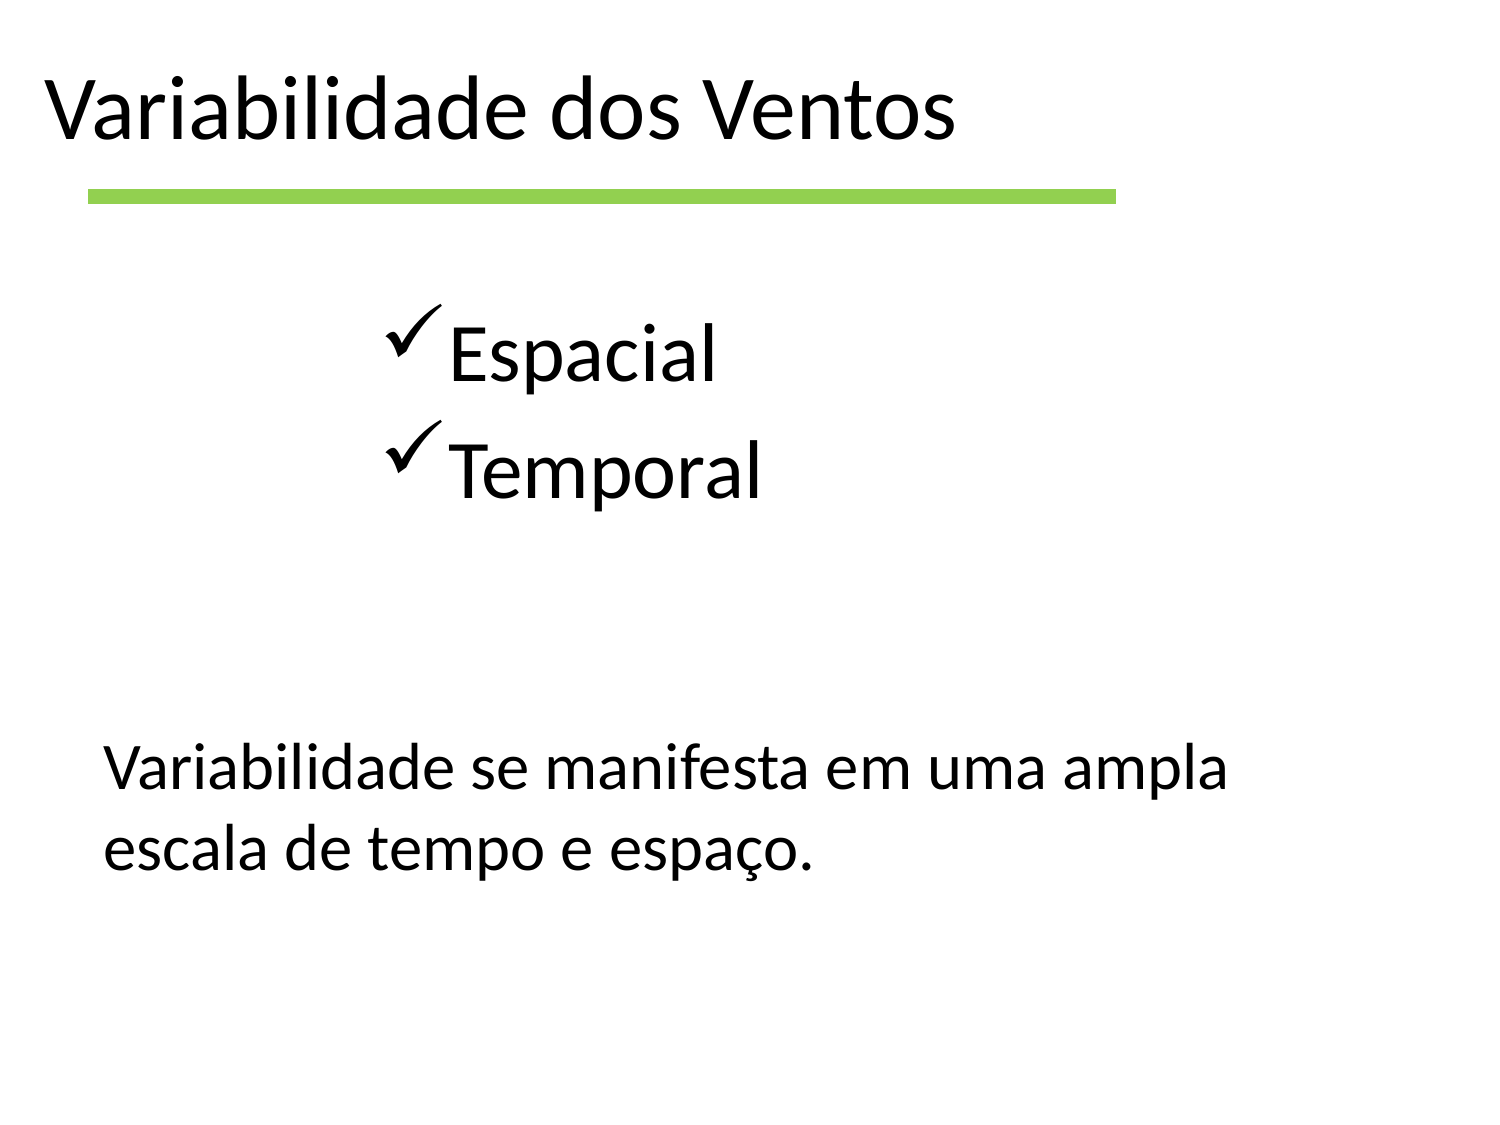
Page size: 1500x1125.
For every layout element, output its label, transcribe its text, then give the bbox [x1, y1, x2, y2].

list Espacial Temporal [289, 290, 1438, 587]
text_box Variabilidade se manifesta em uma ampla escala de tempo e espaço. [88, 715, 1388, 891]
title Variabilidade dos Ventos [29, 8, 1380, 197]
